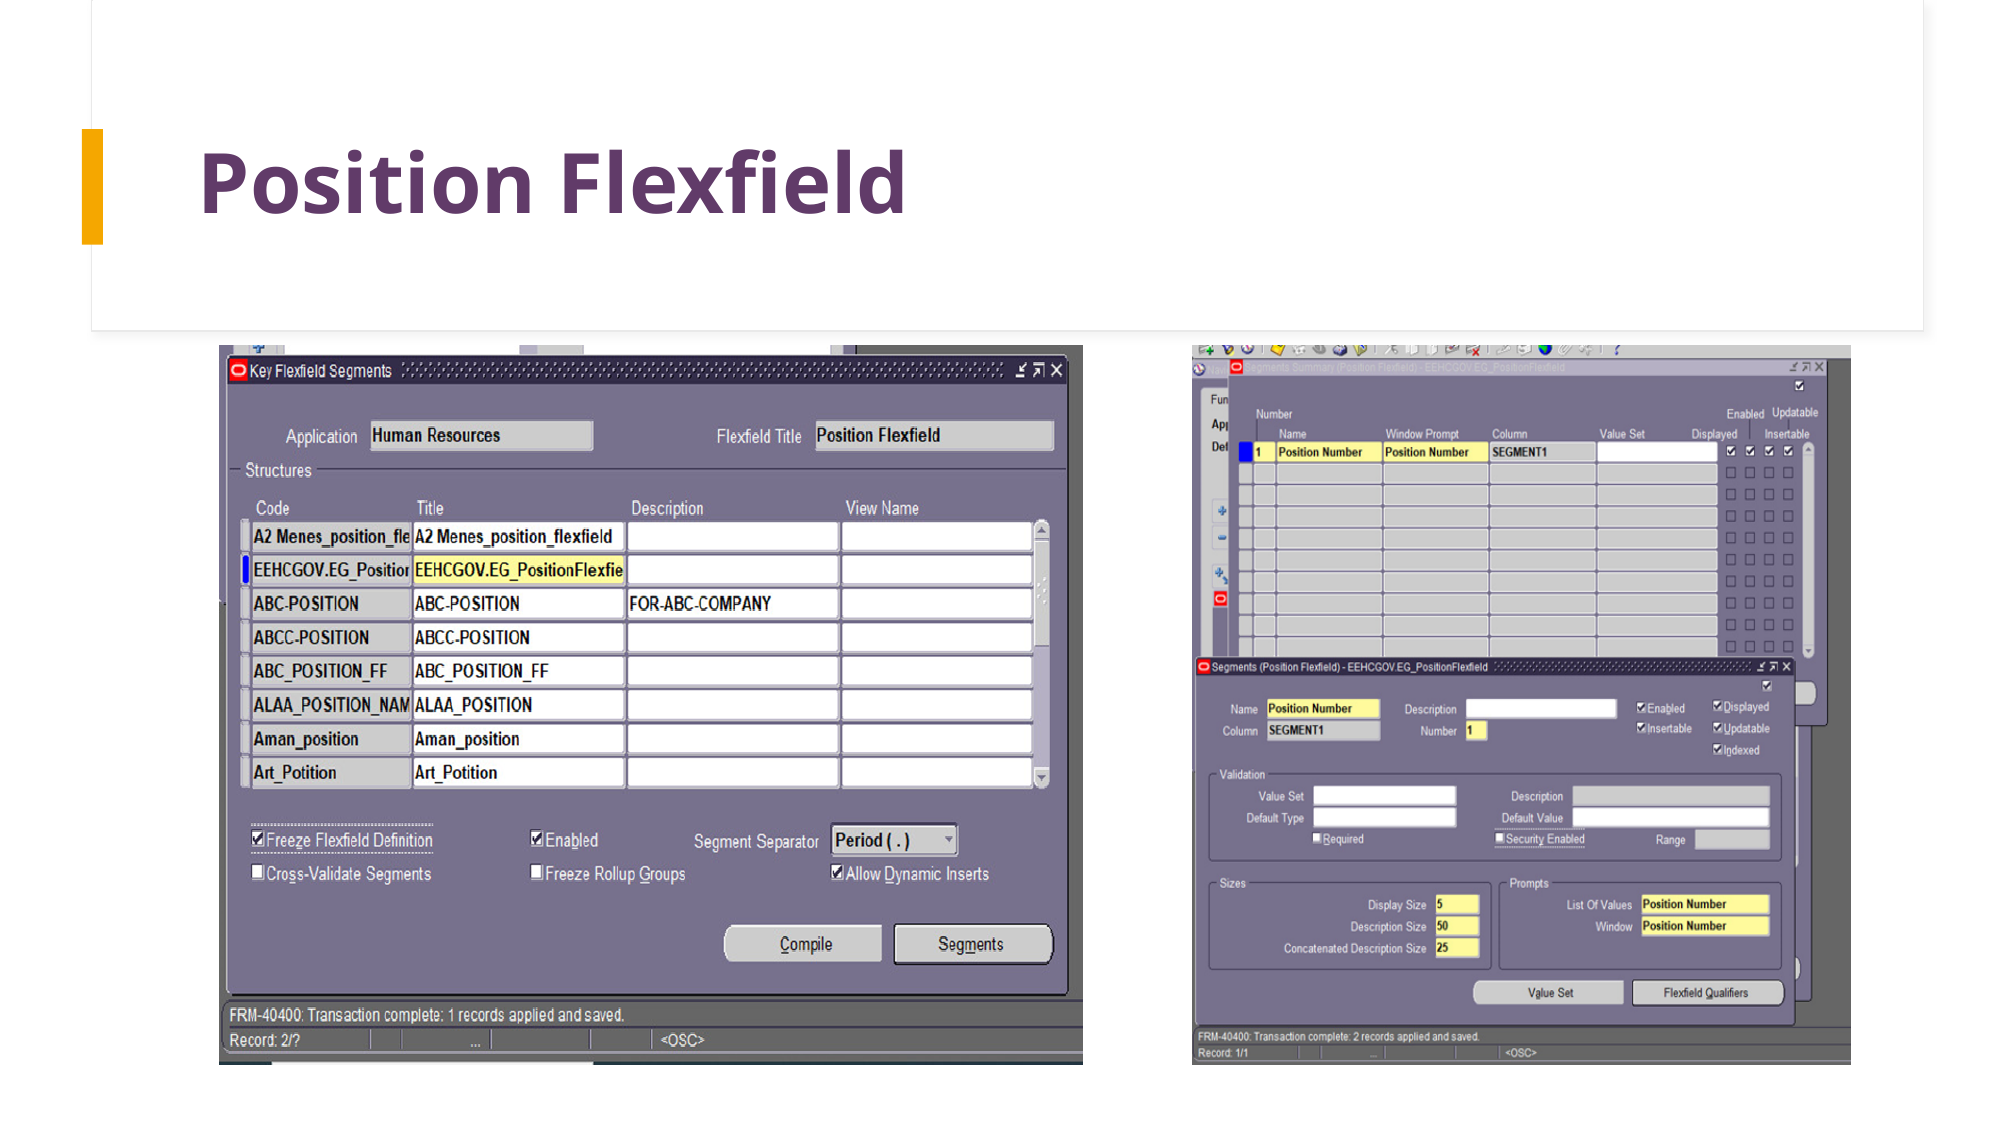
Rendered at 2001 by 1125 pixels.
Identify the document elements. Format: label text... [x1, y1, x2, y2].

title Position Flexfield [183, 90, 1851, 284]
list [219, 345, 1083, 1065]
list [1191, 345, 1851, 1065]
